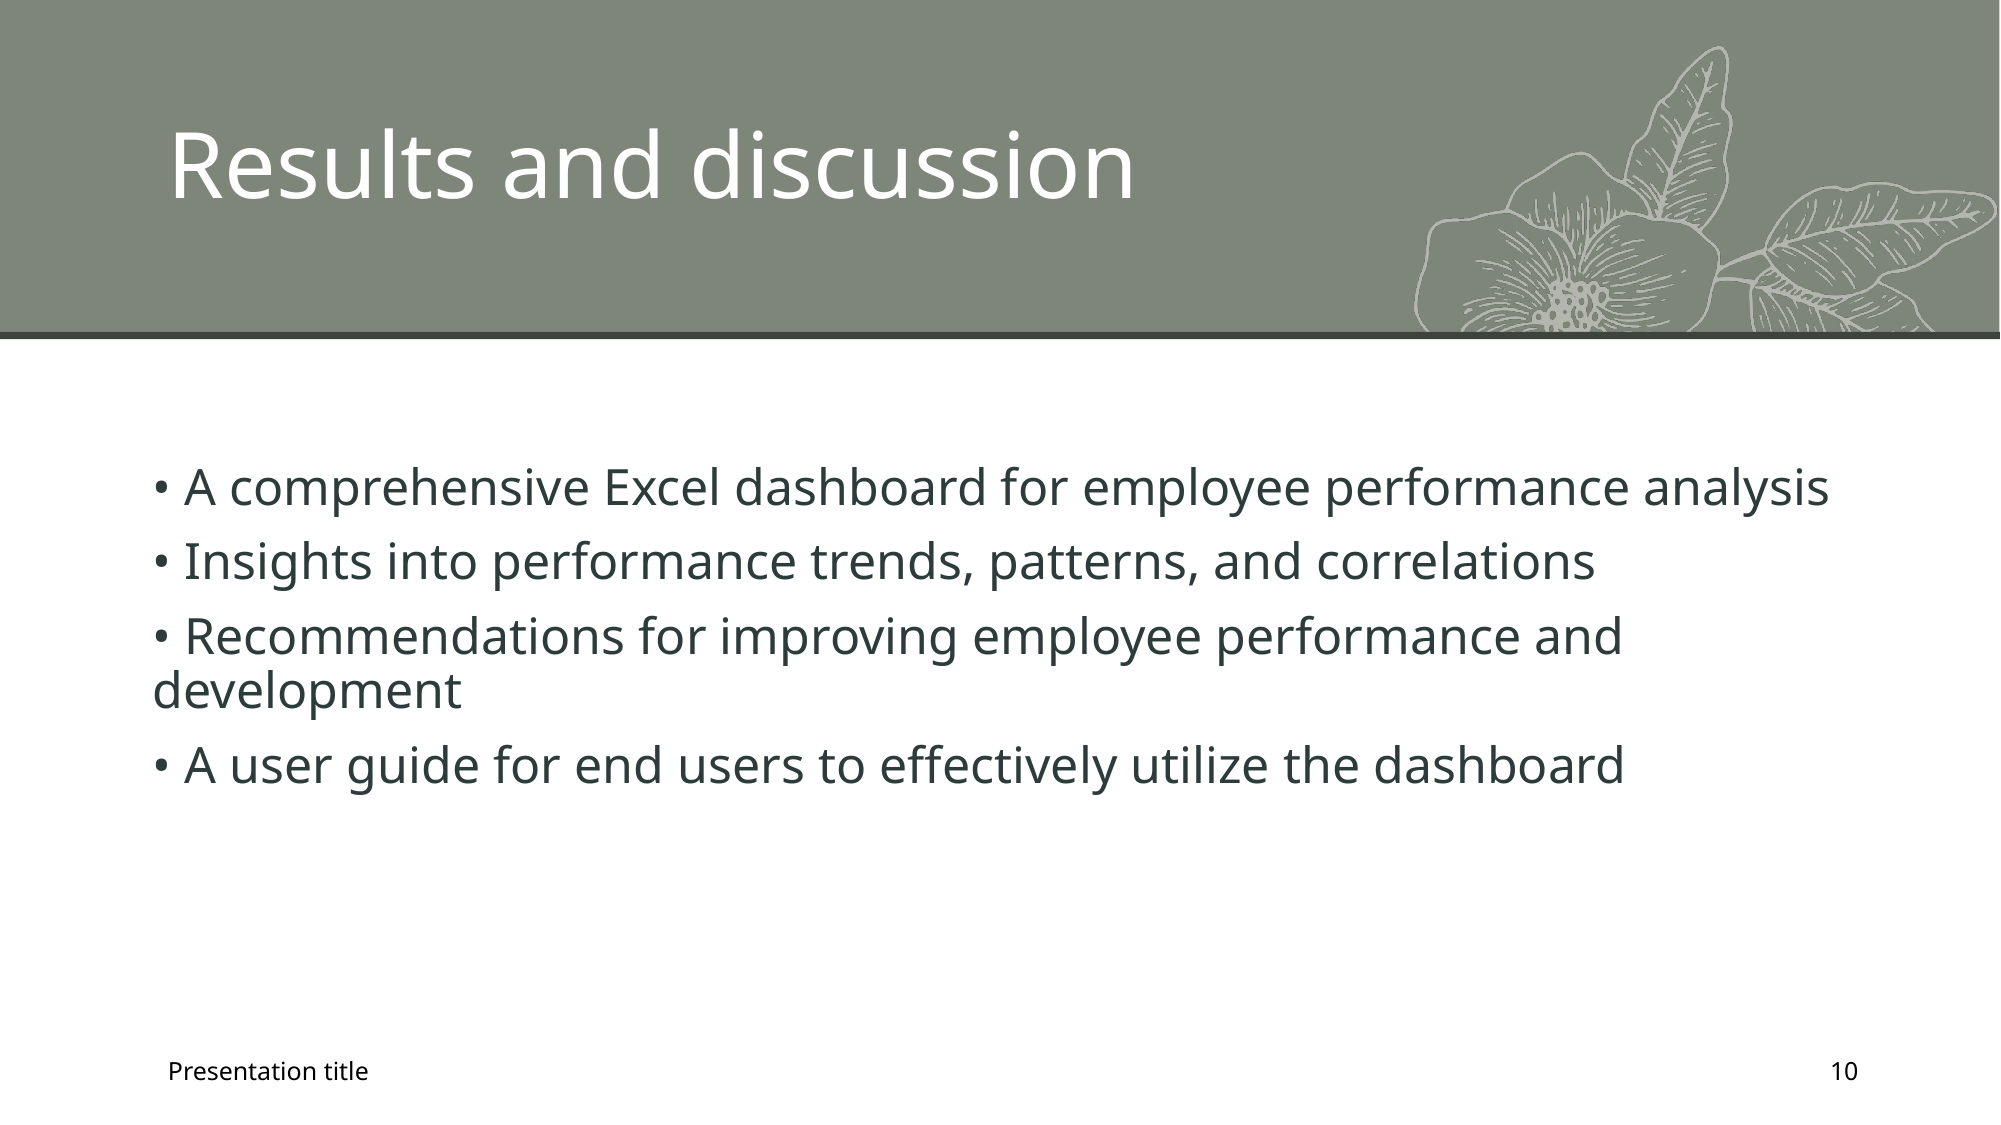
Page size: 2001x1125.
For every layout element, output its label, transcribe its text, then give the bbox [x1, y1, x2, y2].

title Results and discussion [153, 37, 1716, 300]
slide_number 10 [1744, 1042, 1874, 1103]
footer Presentation title [153, 1042, 828, 1103]
picture [1389, 21, 2001, 336]
list • A comprehensive Excel dashboard for employee performance analysis • Insights into performance trends, patterns, and correlations • Recommendations for improving employee performance and development • A user guide for end users to effectively utilize the dashboard [138, 454, 1863, 1011]
